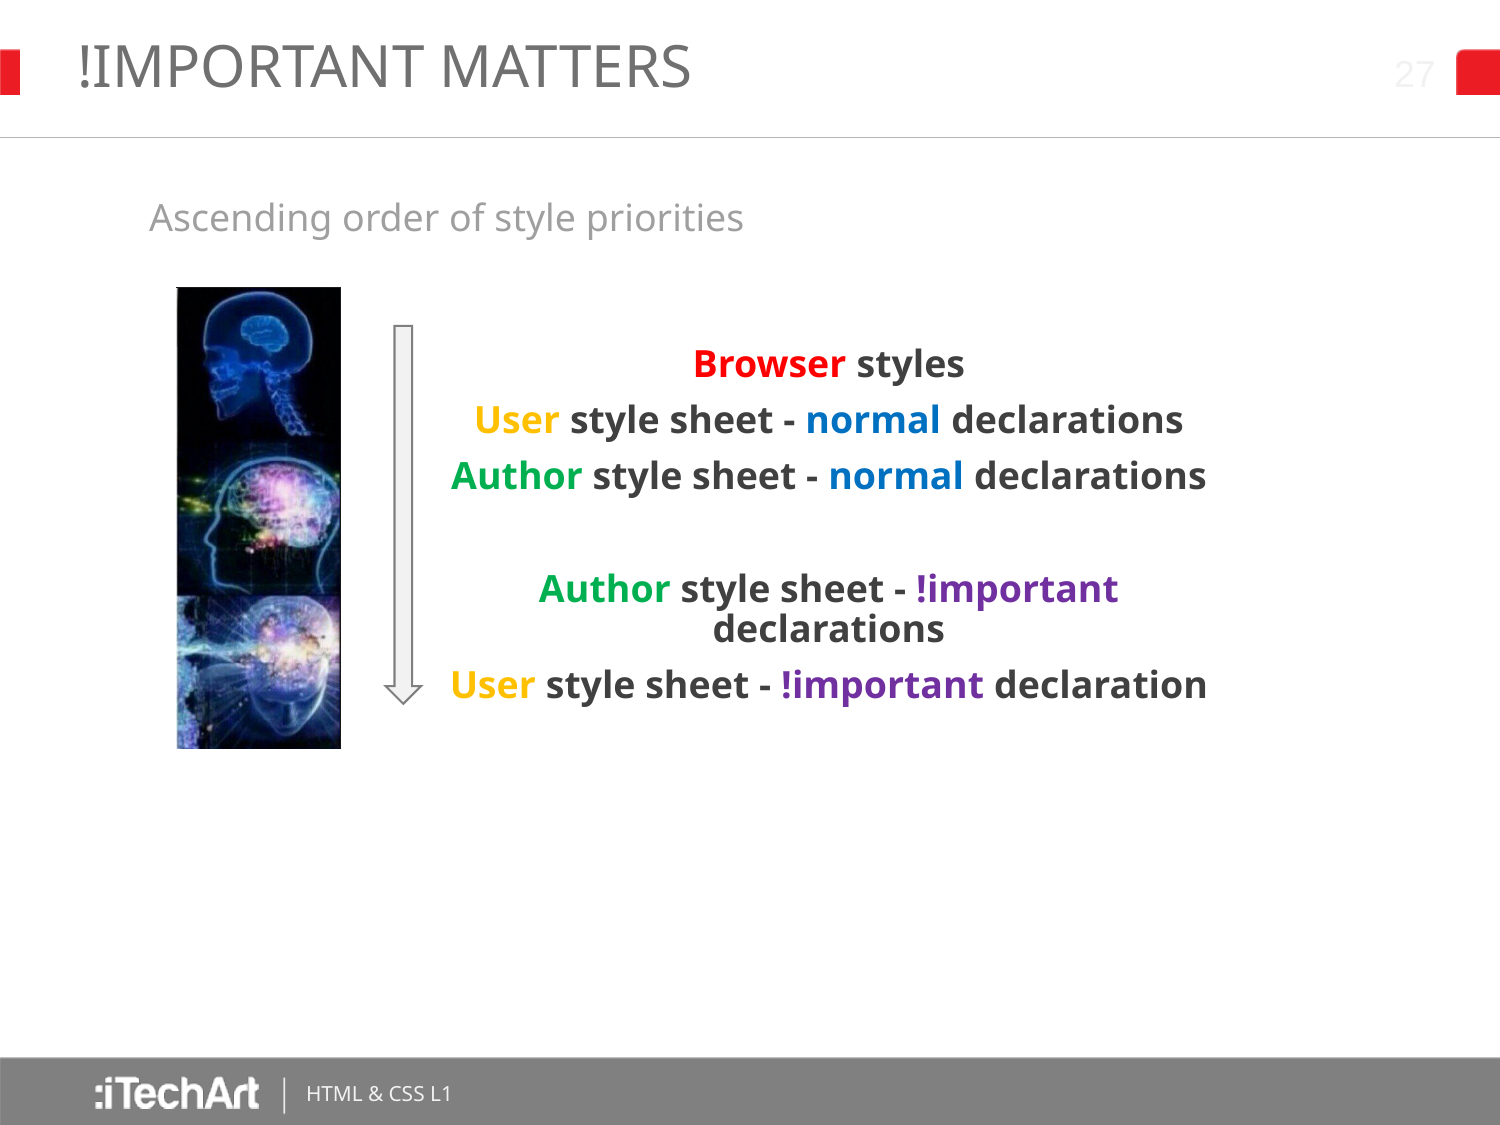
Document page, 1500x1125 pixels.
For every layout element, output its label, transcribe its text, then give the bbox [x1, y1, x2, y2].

title !important matters [62, 29, 1424, 102]
picture [0, 1057, 1500, 1125]
text_box Ascending order of style priorities [134, 187, 761, 247]
picture [0, 49, 20, 96]
picture [176, 287, 341, 749]
text_box Browser styles User style sheet - normal declarations Author style sheet - normal declarations Author style sheet - !important declarations User style sheet - !important declaration [416, 338, 1242, 875]
text_box [383, 324, 424, 706]
text_box 27 [1379, 42, 1500, 103]
picture [1456, 49, 1500, 96]
